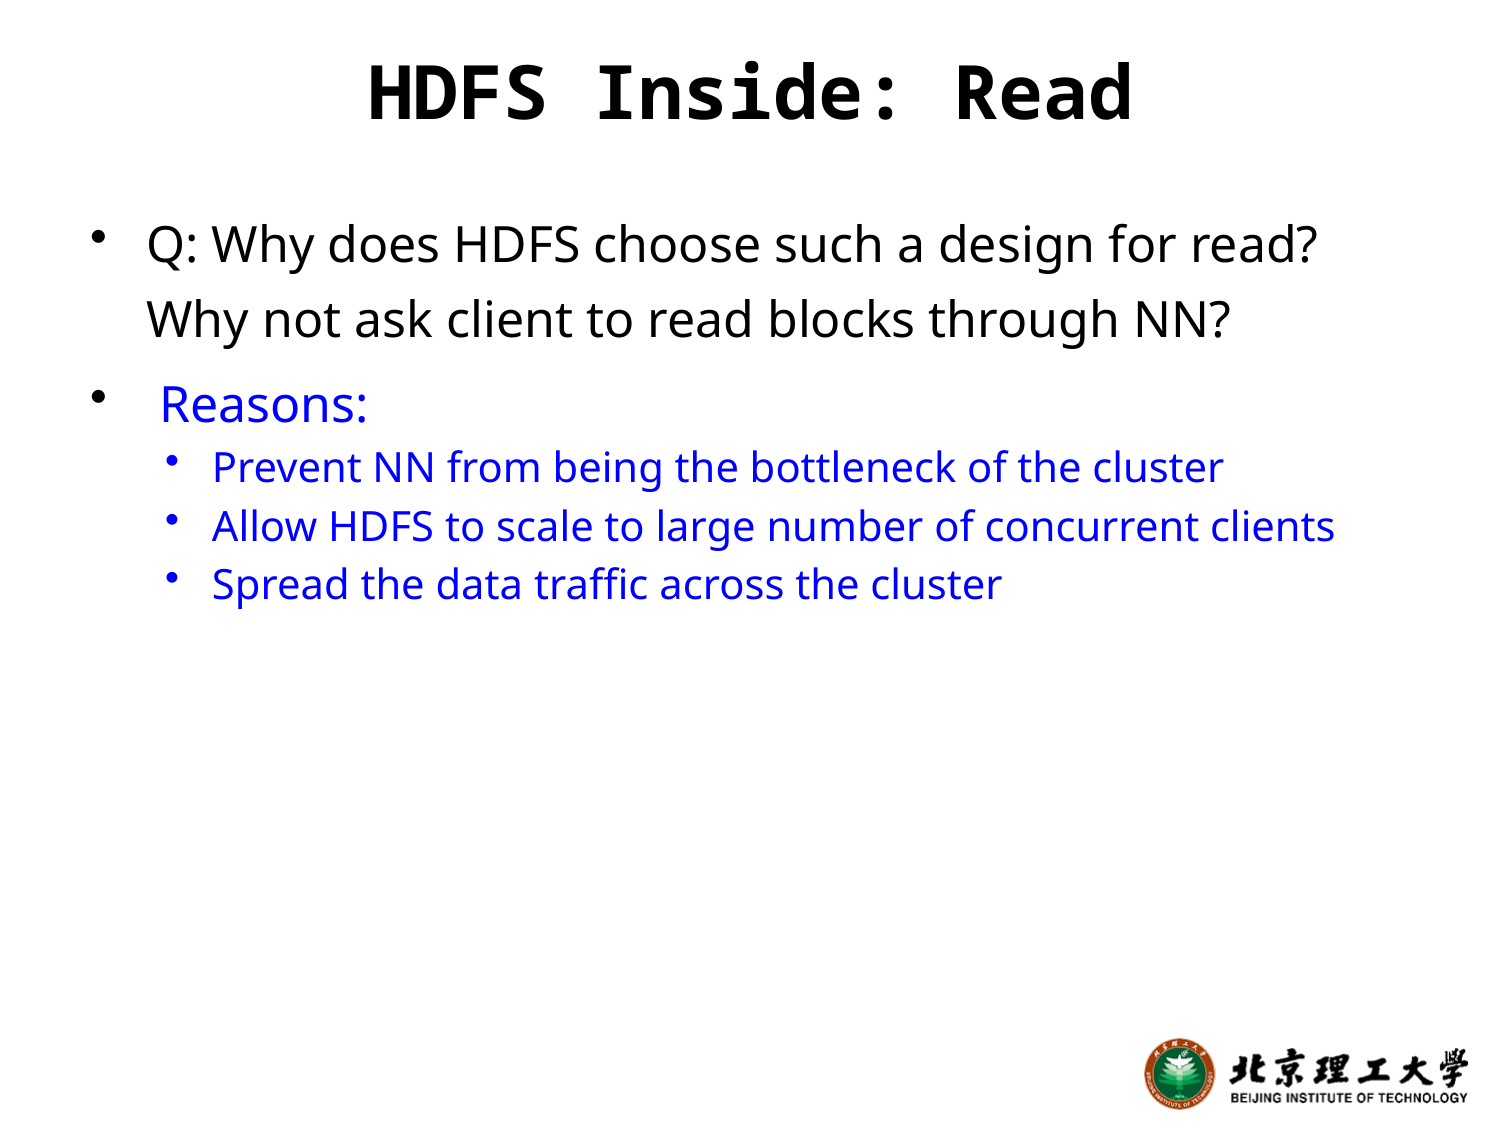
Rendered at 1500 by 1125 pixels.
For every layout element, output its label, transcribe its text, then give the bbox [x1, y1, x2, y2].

title HDFS Inside: Read [76, 17, 1425, 163]
picture [1144, 1038, 1468, 1110]
list Q: Why does HDFS choose such a design for read? Why not ask client to read blocks through NN? Reasons: Prevent NN from being the bottleneck of the cluster Allow HDFS to scale to large number of concurrent clients Spread the data traffic across the cluster [75, 190, 1425, 1005]
